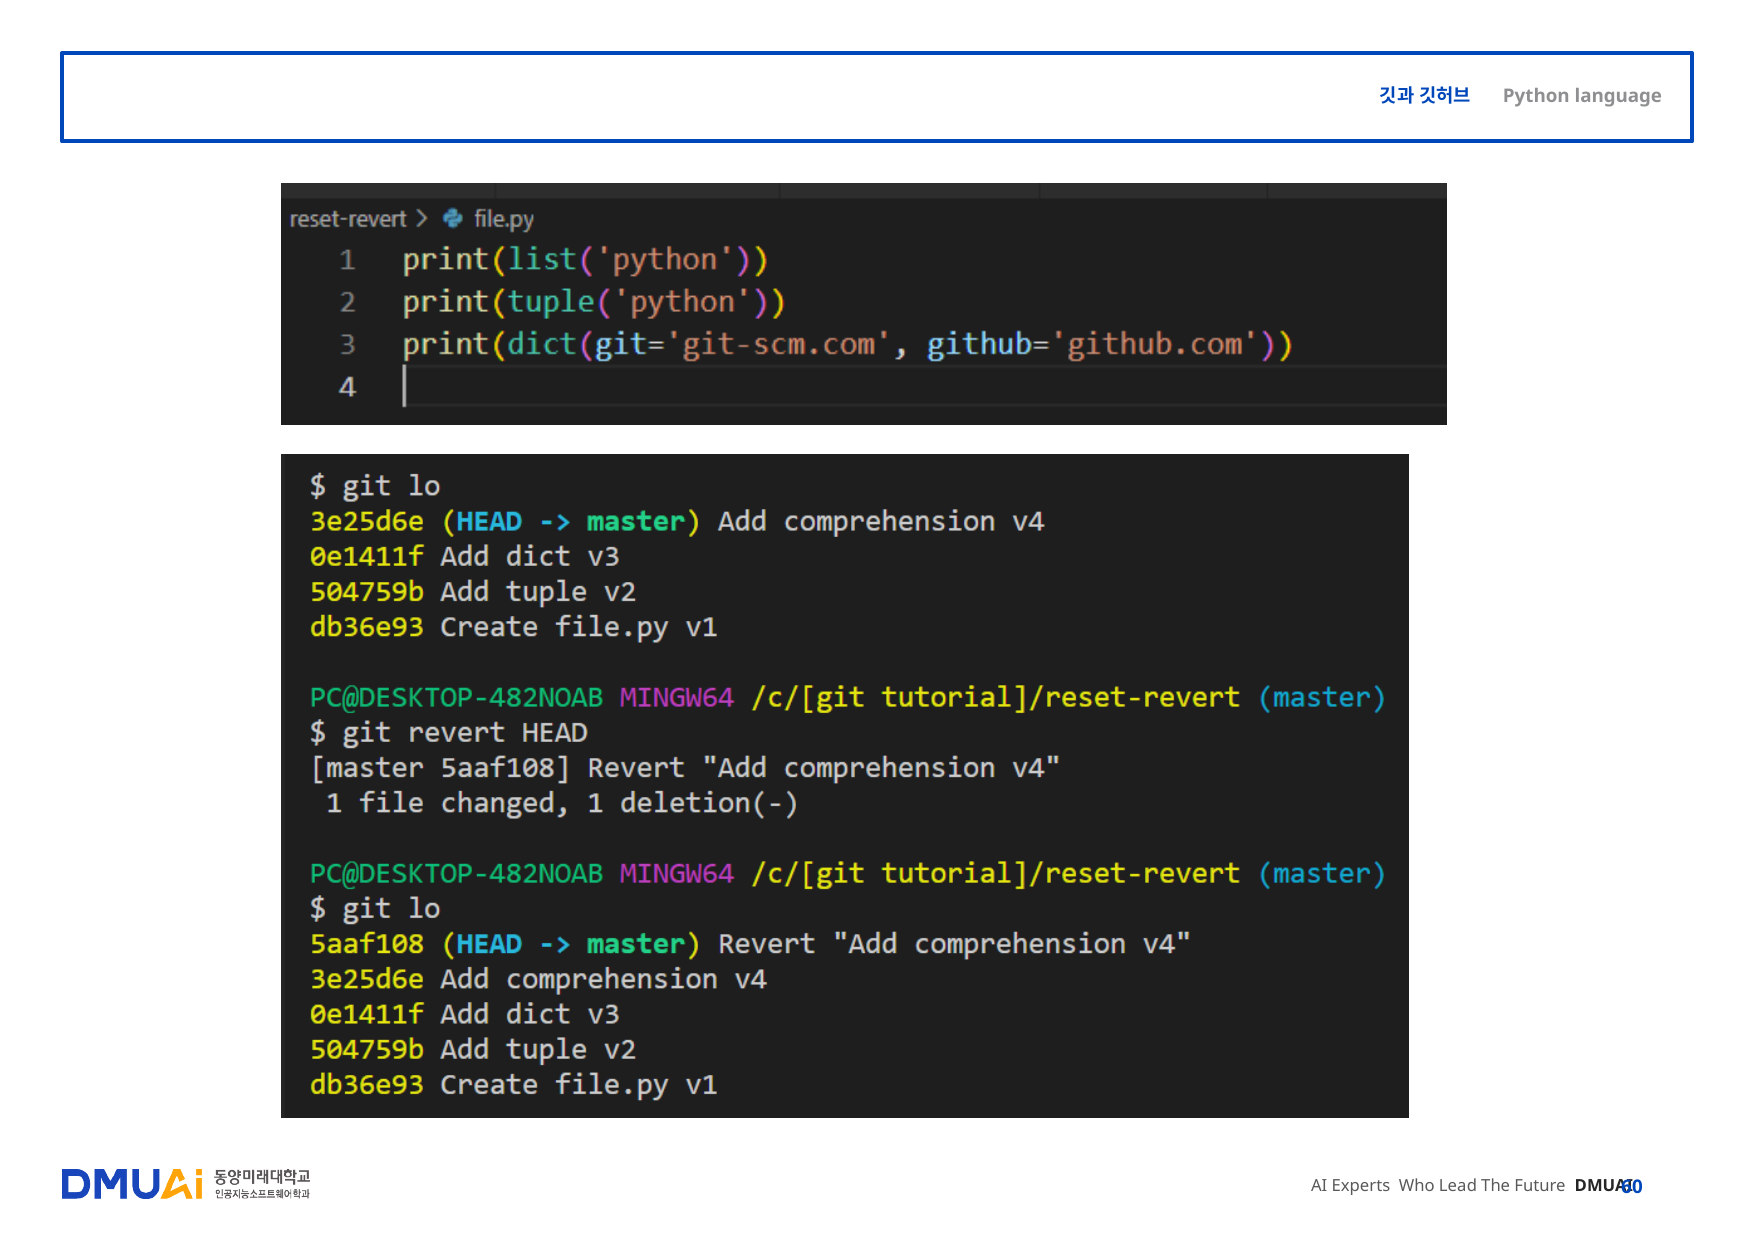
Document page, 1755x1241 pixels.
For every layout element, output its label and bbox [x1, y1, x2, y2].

picture [62, 1169, 310, 1199]
picture [281, 454, 1409, 1118]
picture [281, 182, 1447, 426]
